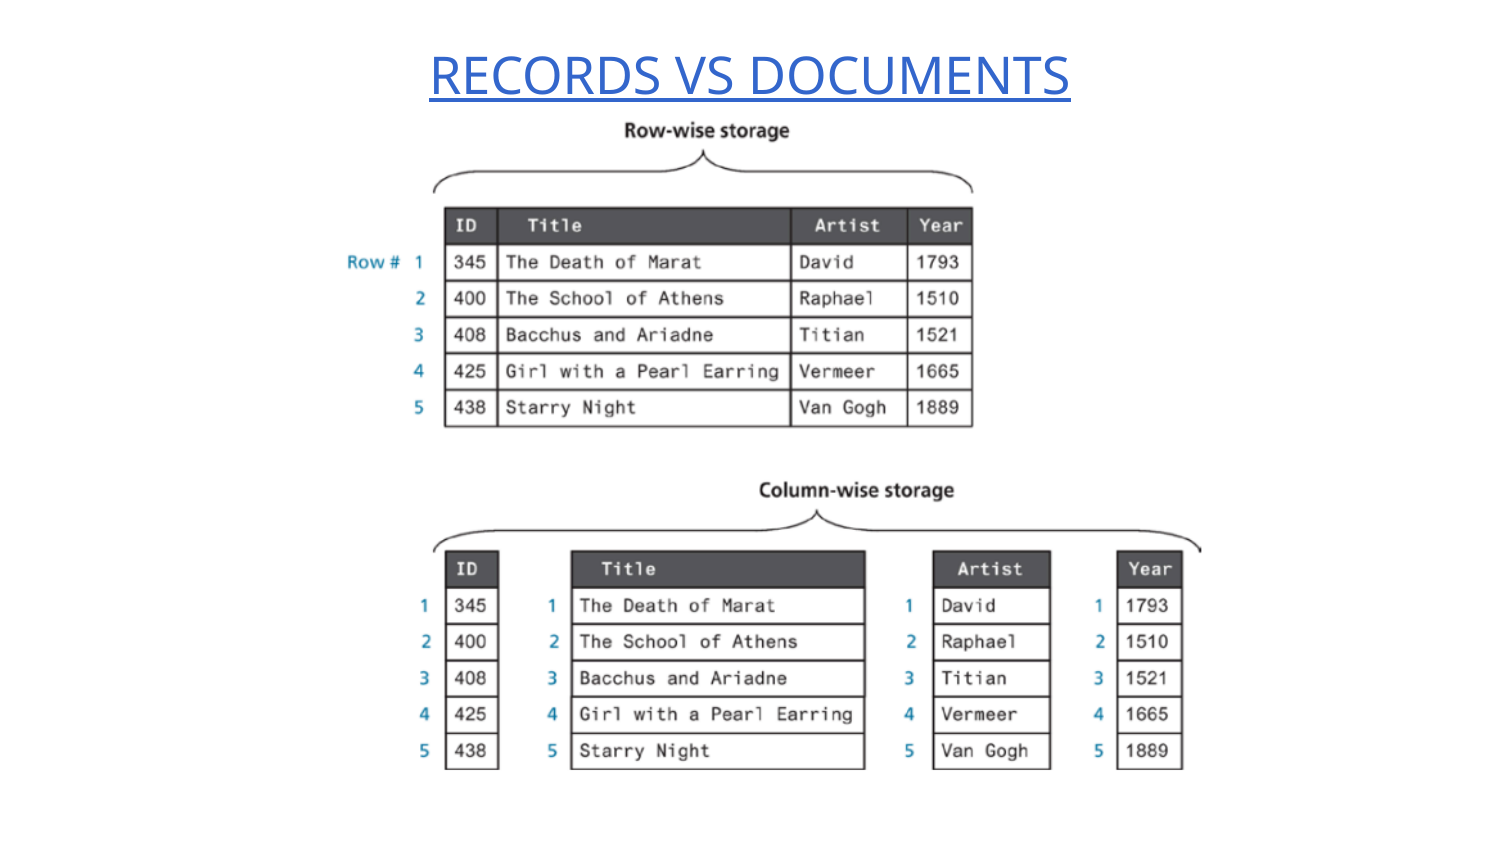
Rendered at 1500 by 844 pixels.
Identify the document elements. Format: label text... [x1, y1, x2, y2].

picture [333, 109, 1213, 798]
title RECORDS VS DOCUMENTS [0, 37, 1500, 110]
